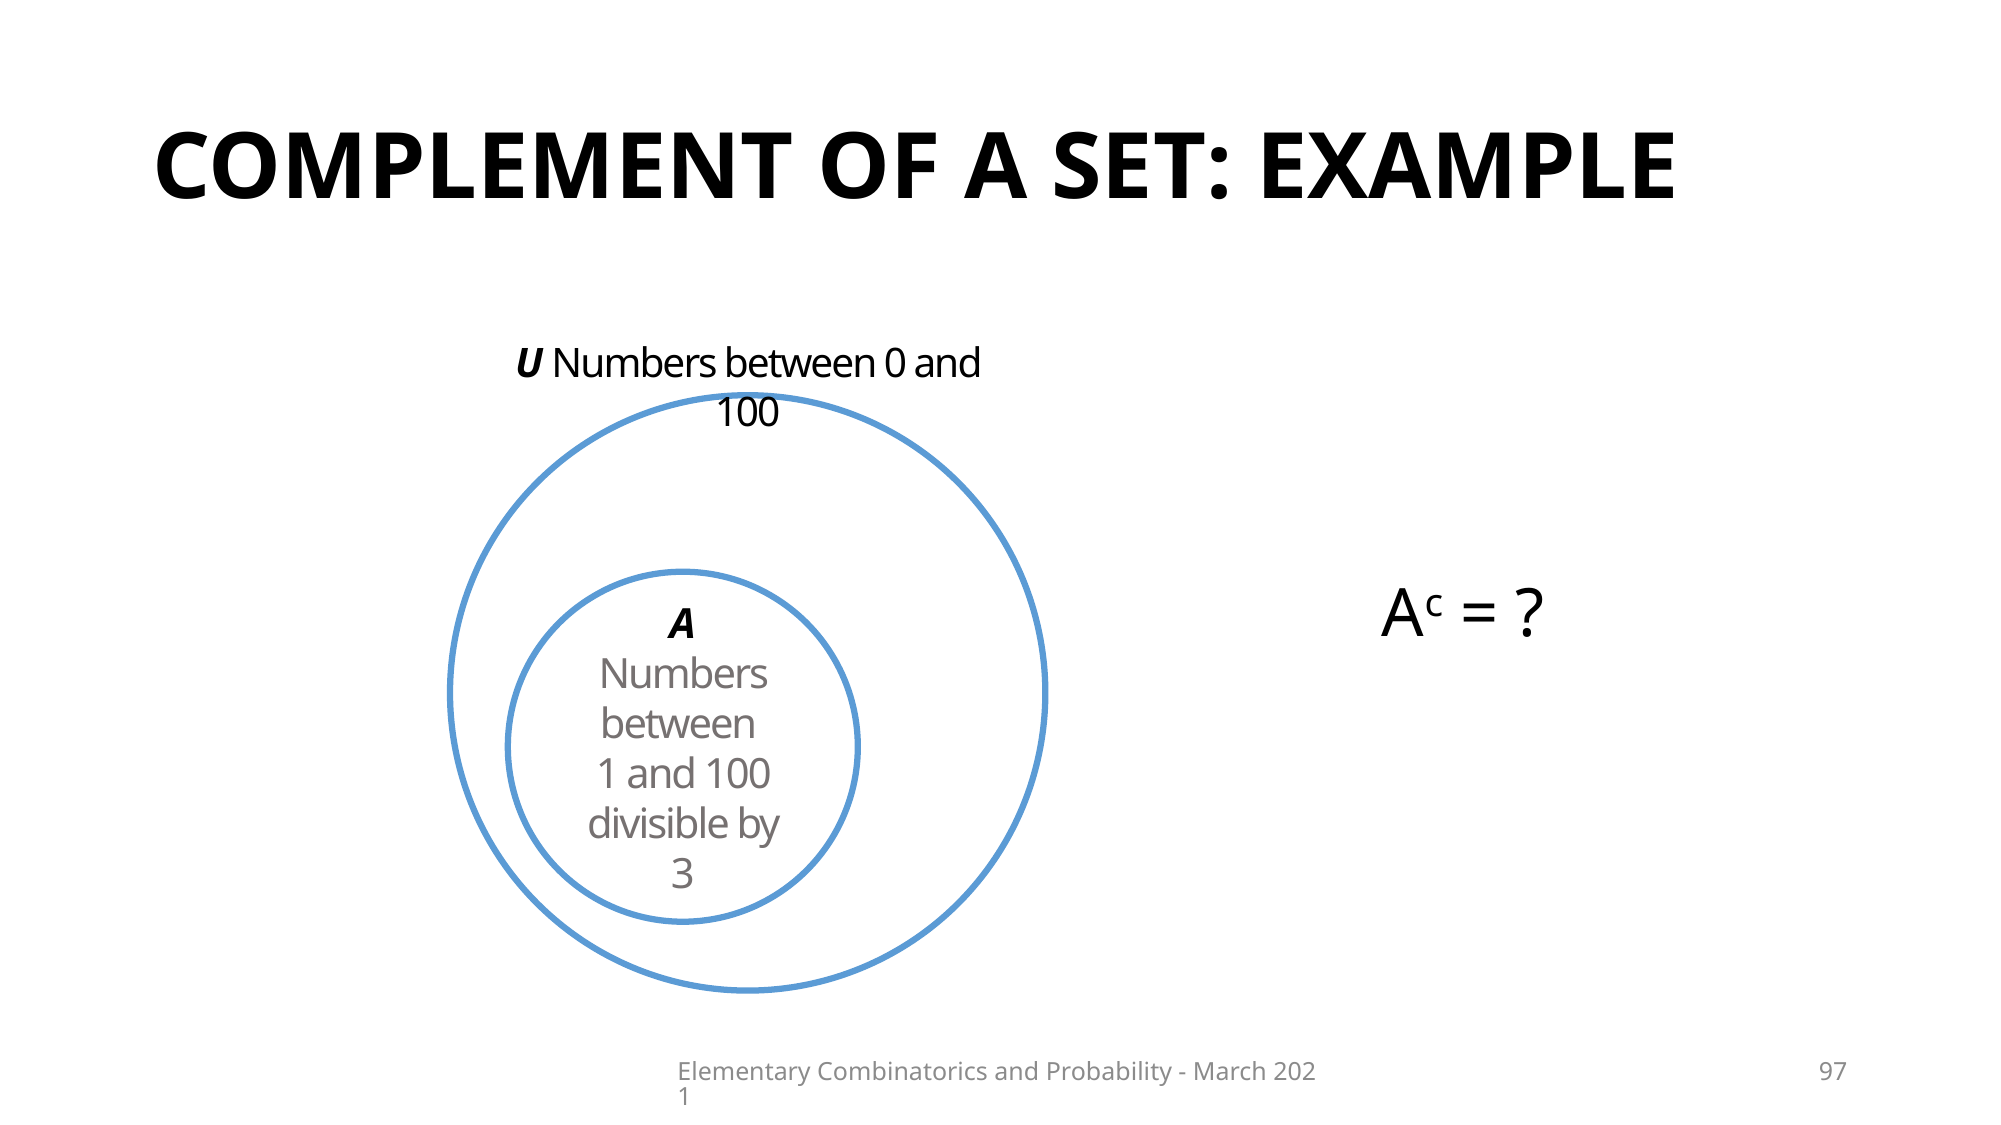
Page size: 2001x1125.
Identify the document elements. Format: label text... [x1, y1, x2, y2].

text_box Ac = ? [1264, 562, 1663, 658]
footer Elementary Combinatorics and Probability - March 2021 [662, 1042, 1338, 1103]
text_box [449, 329, 1046, 991]
slide_number 97 [1412, 1042, 1863, 1103]
title Complement of a set: Example [137, 59, 1863, 278]
